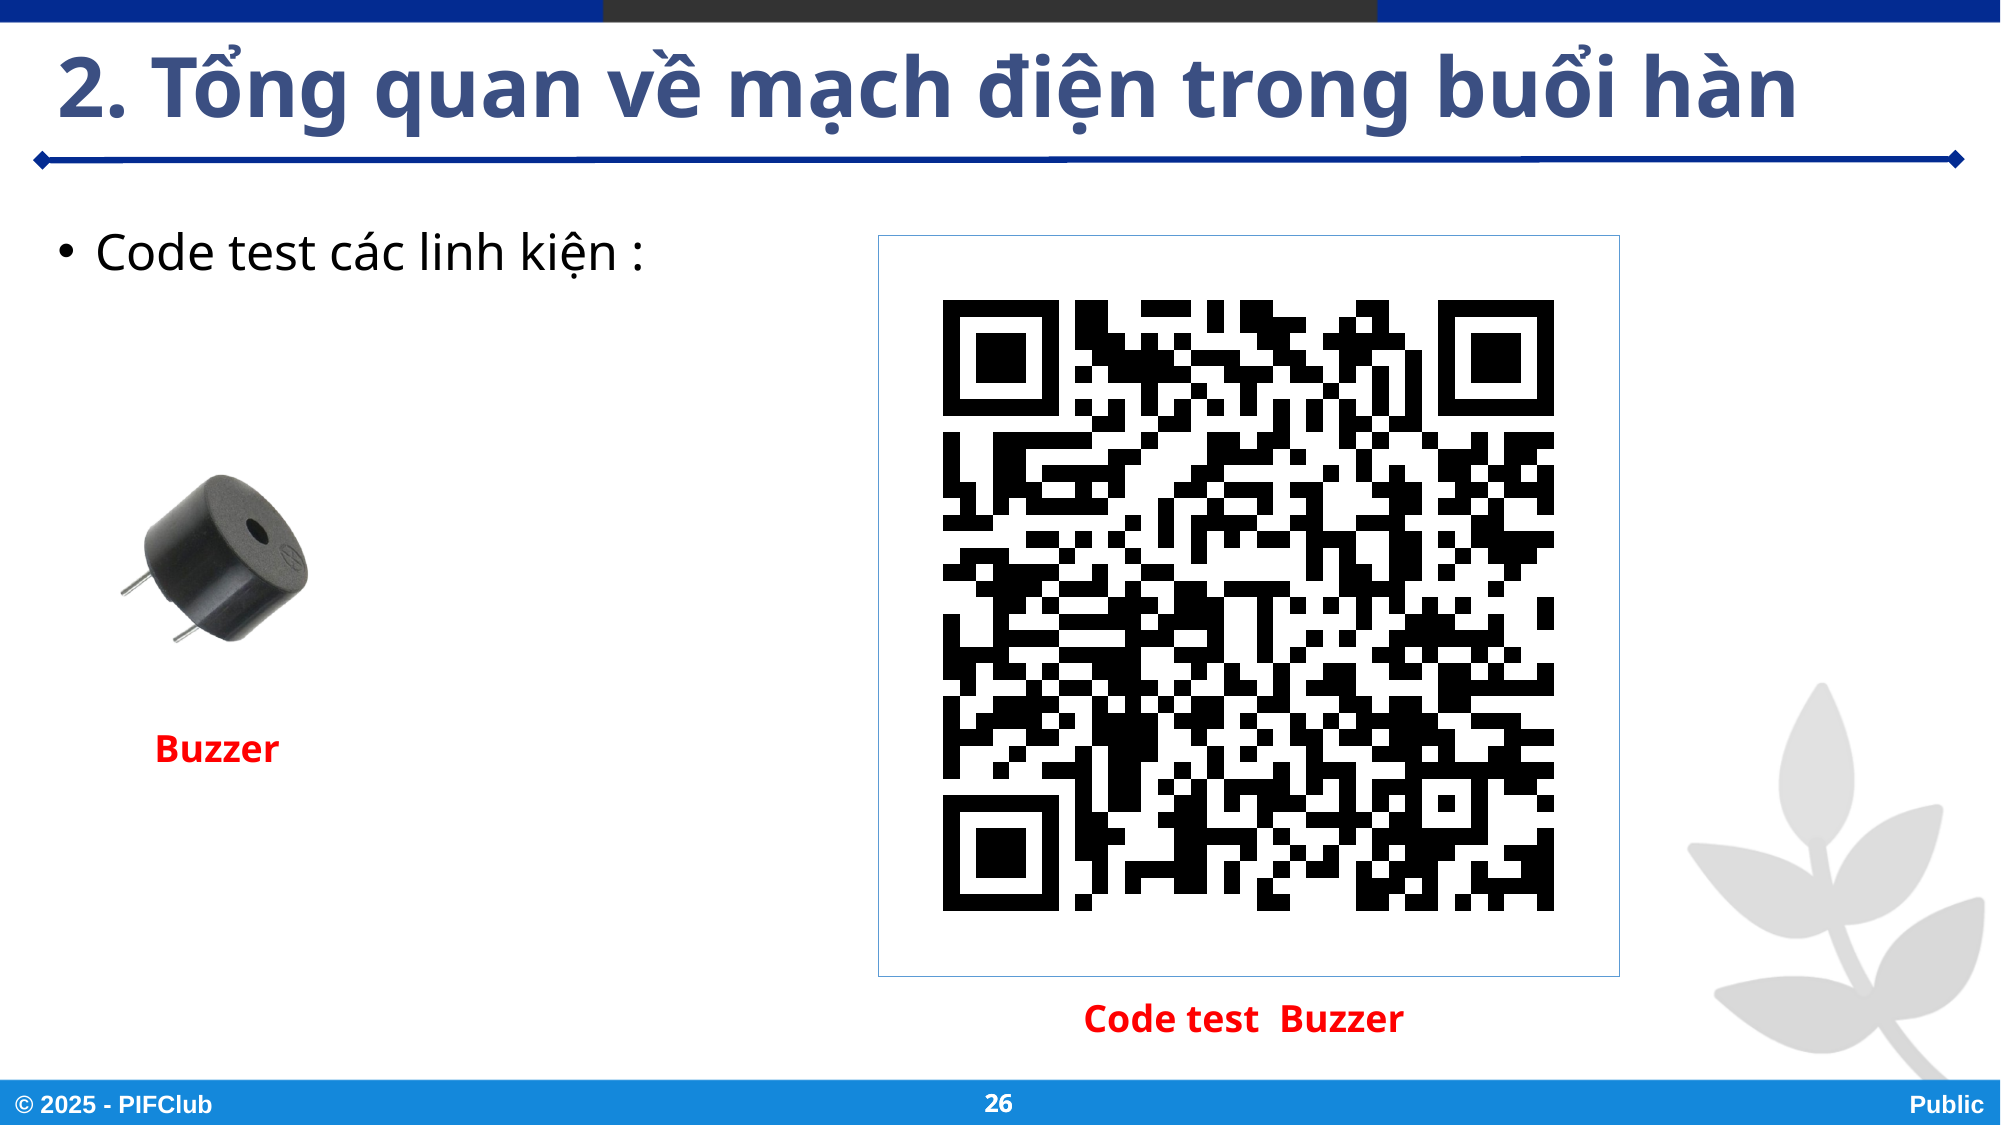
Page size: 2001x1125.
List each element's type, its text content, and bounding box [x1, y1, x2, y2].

text_box Buzzer [21, 717, 413, 778]
text_box Code test Buzzer [979, 989, 1519, 1048]
picture [0, 0, 2001, 1125]
title 2. Tổng quan về mạch điện trong buổi hàn [42, 52, 1956, 129]
list Code test các linh kiện : [42, 212, 1956, 988]
